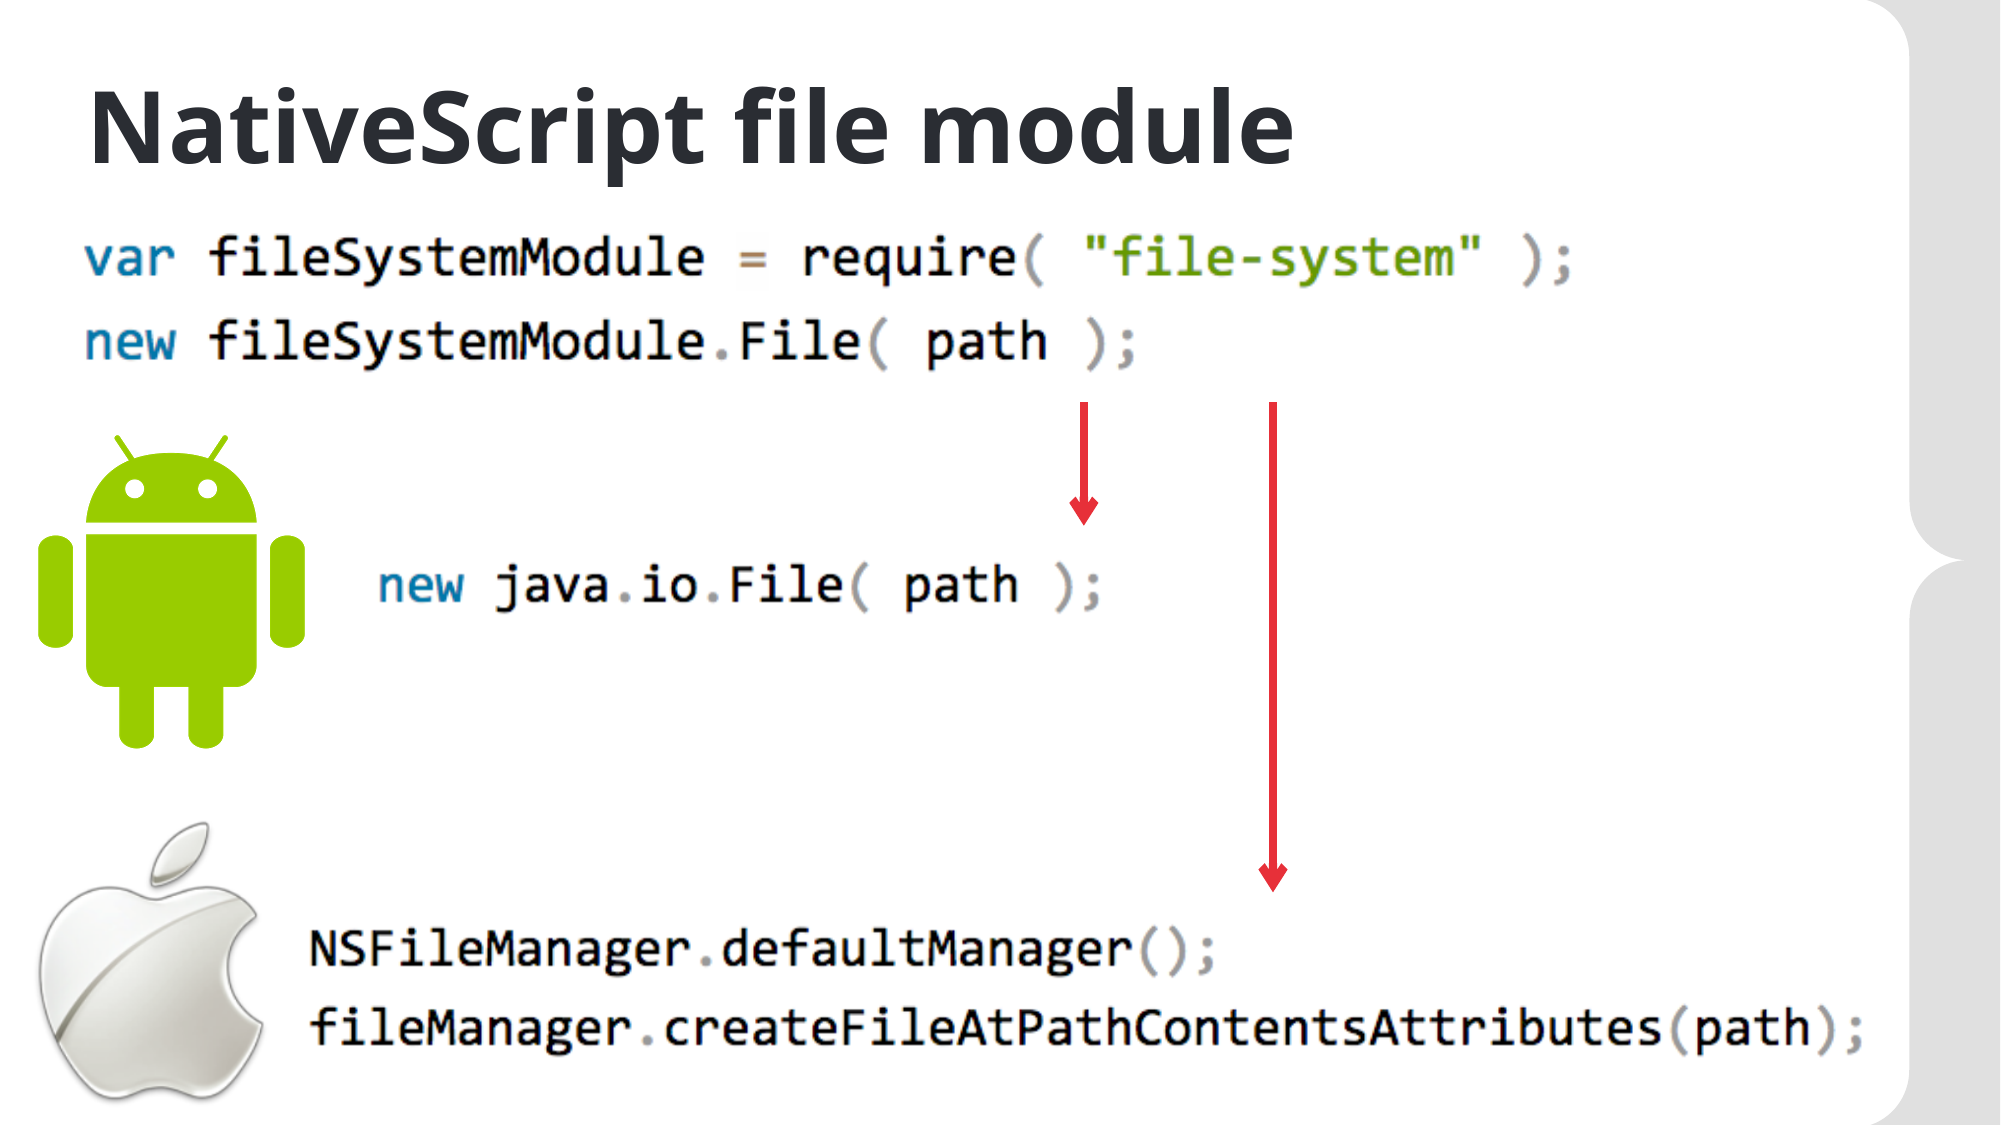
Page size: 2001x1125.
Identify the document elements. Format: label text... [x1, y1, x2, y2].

picture [281, 903, 1903, 1094]
picture [58, 211, 1609, 402]
title NativeScript file module [71, 85, 1932, 176]
picture [31, 817, 271, 1111]
picture [361, 545, 1122, 642]
picture [11, 431, 331, 751]
